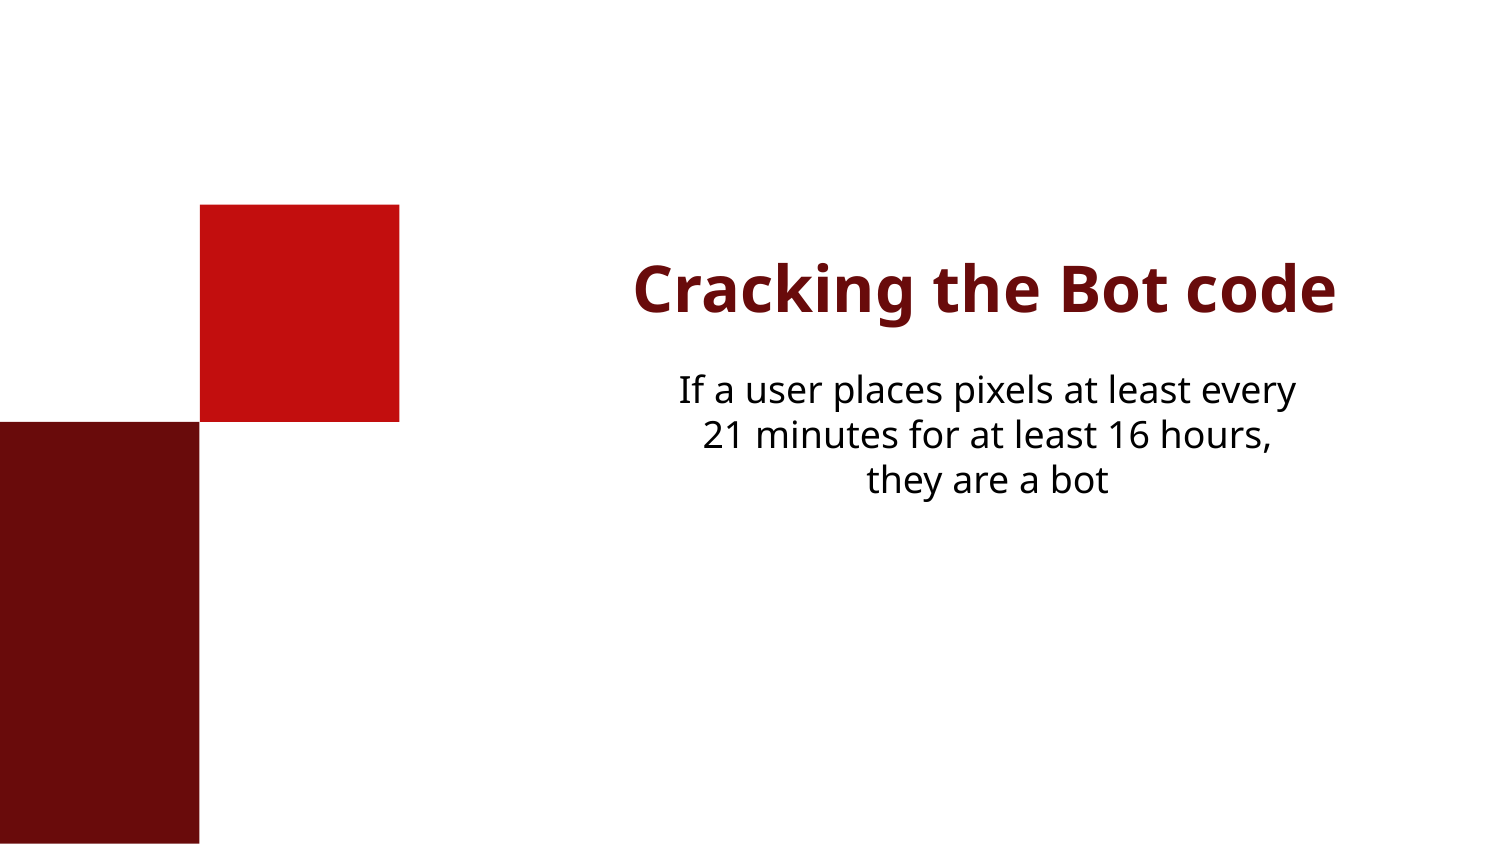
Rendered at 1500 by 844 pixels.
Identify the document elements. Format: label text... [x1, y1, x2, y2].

subtitle If a user places pixels at least every 21 minutes for at least 16 hours, they are a bot [655, 351, 1321, 458]
title Cracking the Bot code [545, 232, 1426, 352]
